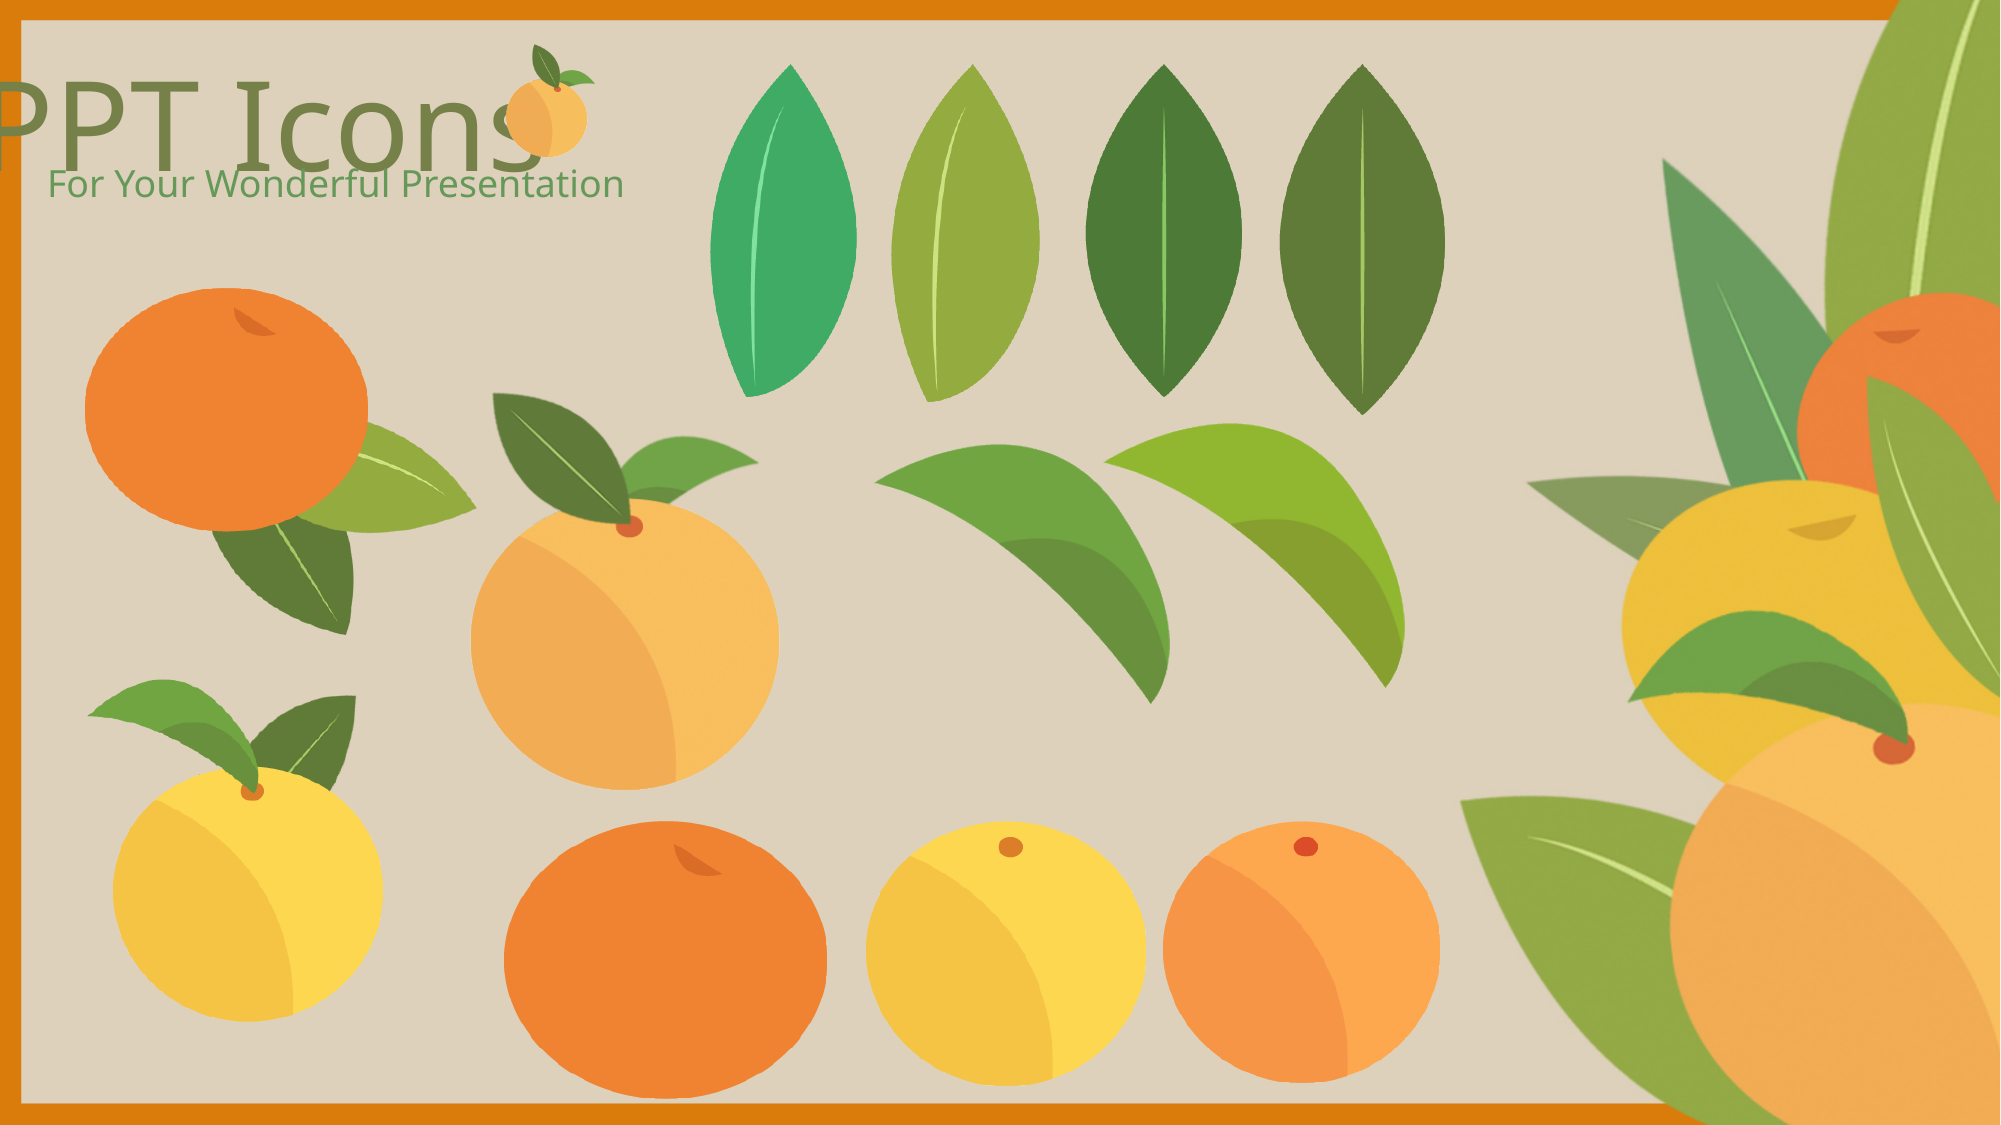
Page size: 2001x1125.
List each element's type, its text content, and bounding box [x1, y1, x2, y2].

text_box For Your Wonderful Presentation [32, 152, 641, 213]
text_box PPT Icons [0, 38, 484, 204]
picture [0, 0, 2001, 1125]
